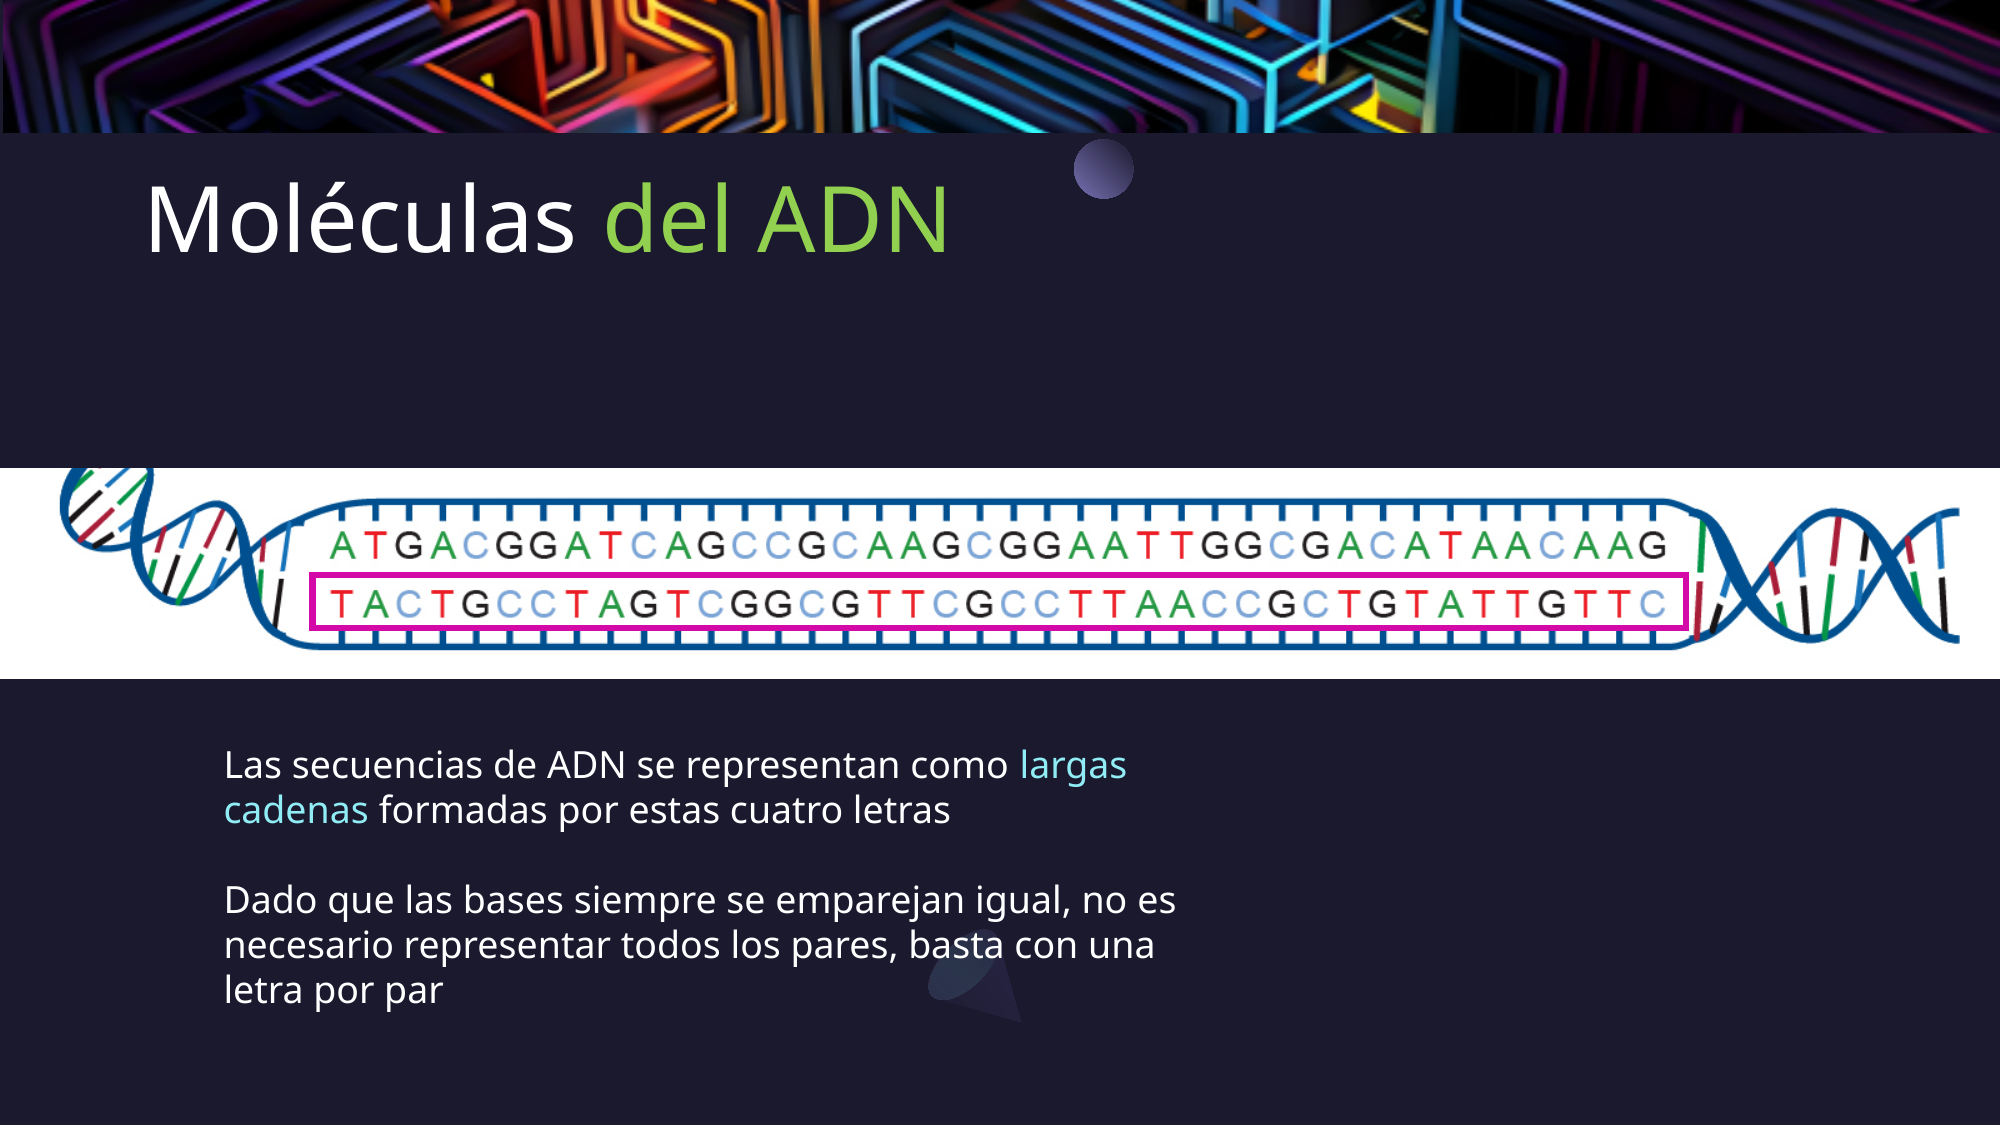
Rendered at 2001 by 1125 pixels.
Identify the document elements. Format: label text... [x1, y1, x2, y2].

picture [0, 468, 2000, 679]
text_box Las secuencias de ADN se representan como largas cadenas formadas por estas cuatro letras Dado que las bases siempre se emparejan igual, no es necesario representar todos los pares, basta con una letra por par [208, 734, 1238, 1019]
picture [0, 0, 2000, 133]
title Moléculas del ADN [144, 140, 970, 273]
